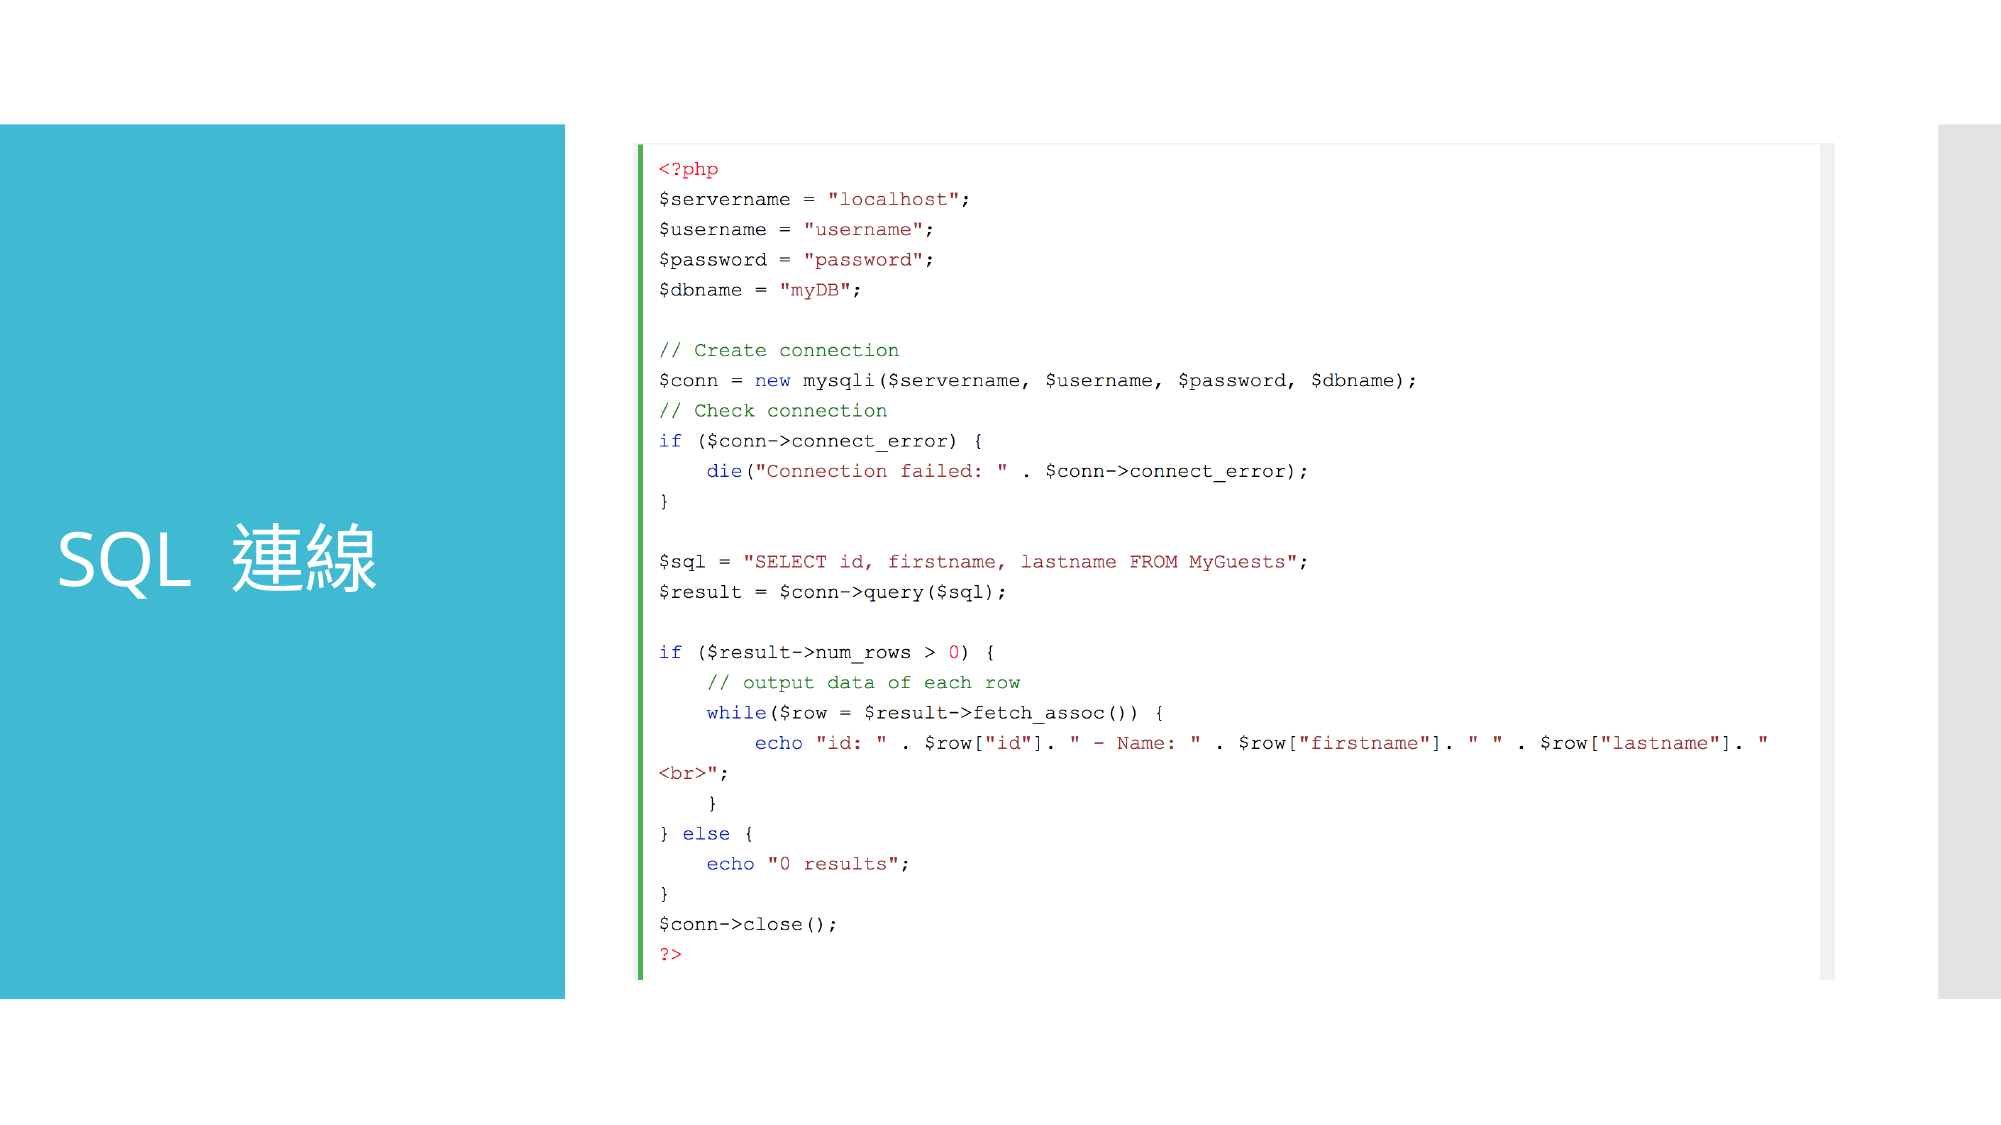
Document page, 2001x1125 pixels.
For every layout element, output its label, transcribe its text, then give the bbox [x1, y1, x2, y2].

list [634, 143, 1835, 980]
title SQL 連線 [41, 184, 525, 940]
